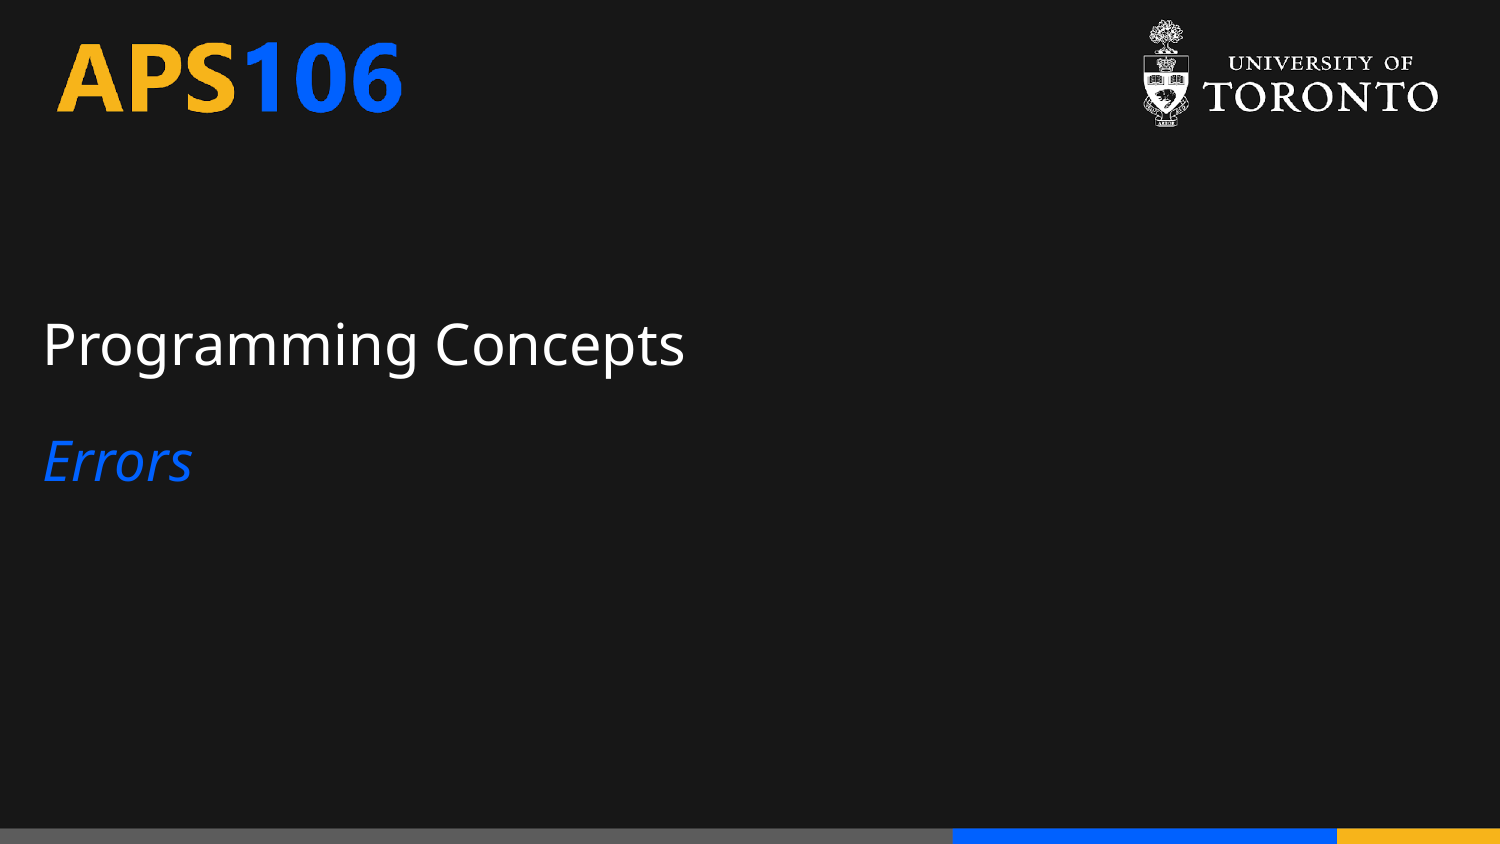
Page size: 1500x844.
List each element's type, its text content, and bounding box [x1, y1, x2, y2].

picture [0, 0, 1500, 844]
title Programming Concepts [31, 303, 1083, 386]
subtitle Errors [31, 420, 1083, 573]
